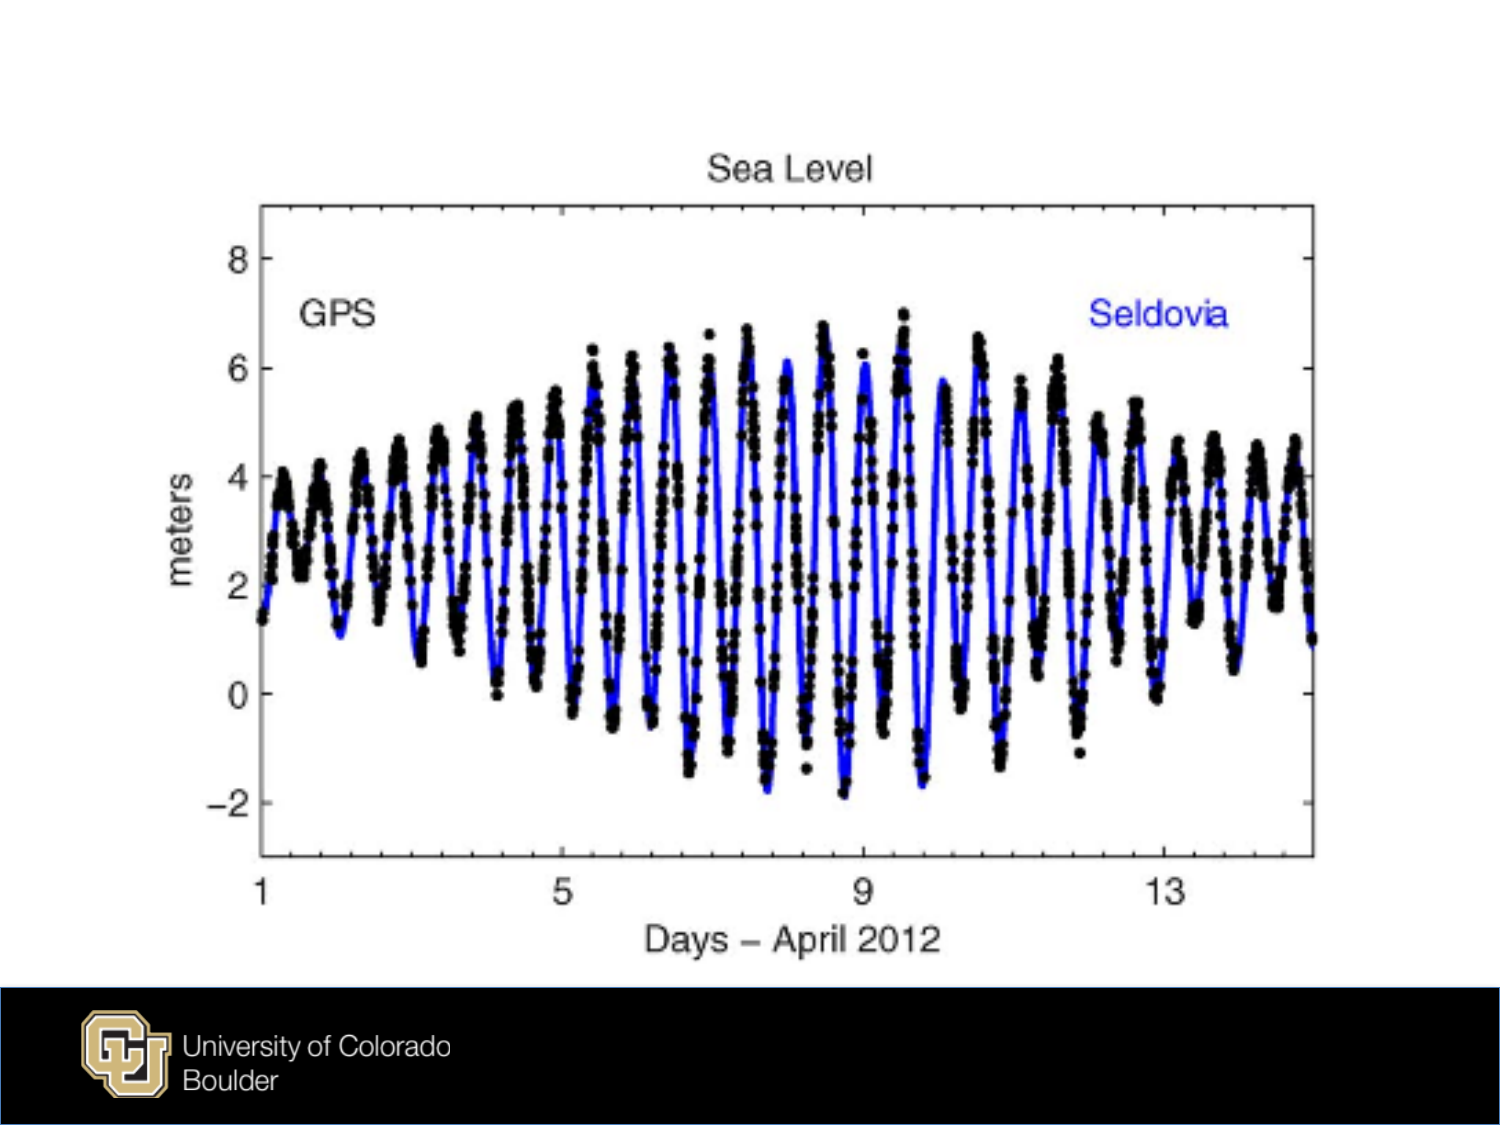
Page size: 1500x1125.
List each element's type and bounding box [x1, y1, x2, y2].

picture [64, 120, 1486, 1003]
